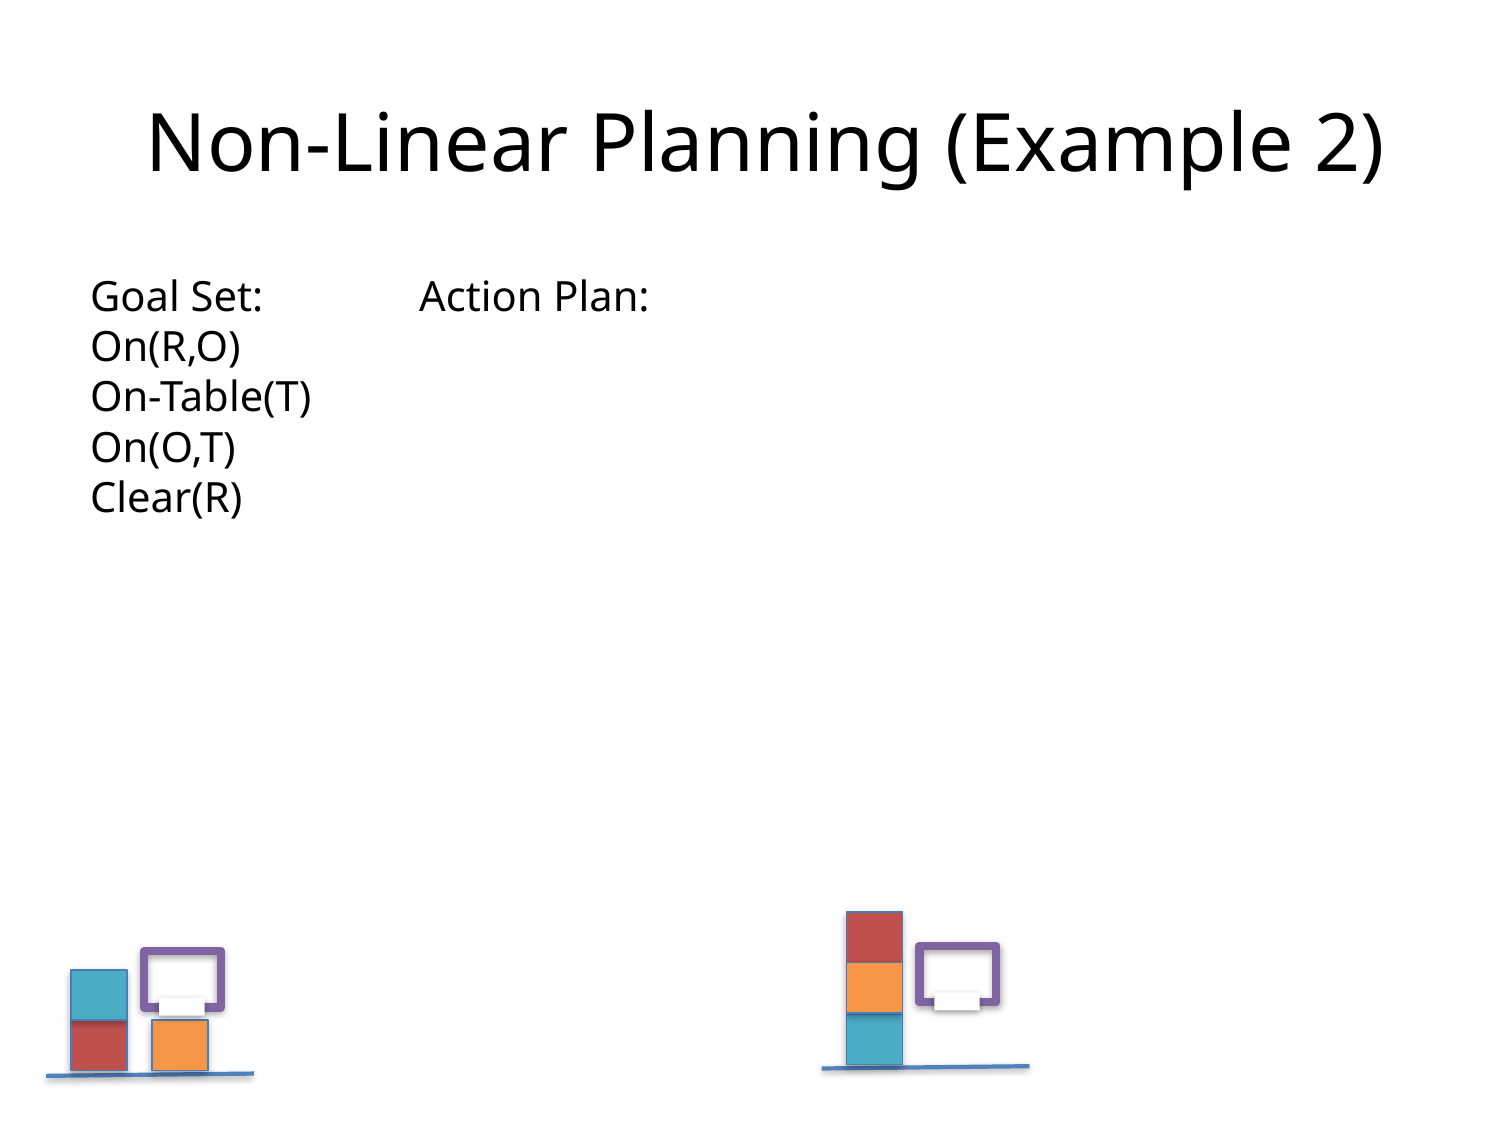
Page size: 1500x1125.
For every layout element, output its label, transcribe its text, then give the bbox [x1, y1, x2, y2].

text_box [821, 1065, 1030, 1069]
text_box [846, 911, 903, 962]
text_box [919, 945, 997, 1011]
text_box [151, 1023, 209, 1071]
text_box Action Plan: [404, 262, 1027, 911]
text_box [846, 962, 903, 1014]
text_box [70, 1027, 128, 1071]
title Non-Linear Planning (Example 2) [75, 45, 1458, 233]
text_box [846, 1020, 903, 1064]
list Goal Set: On(R,O) On-Table(T) On(O,T) Clear(R) [75, 262, 336, 662]
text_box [143, 950, 222, 1016]
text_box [45, 1073, 255, 1077]
text_box [70, 969, 128, 1021]
